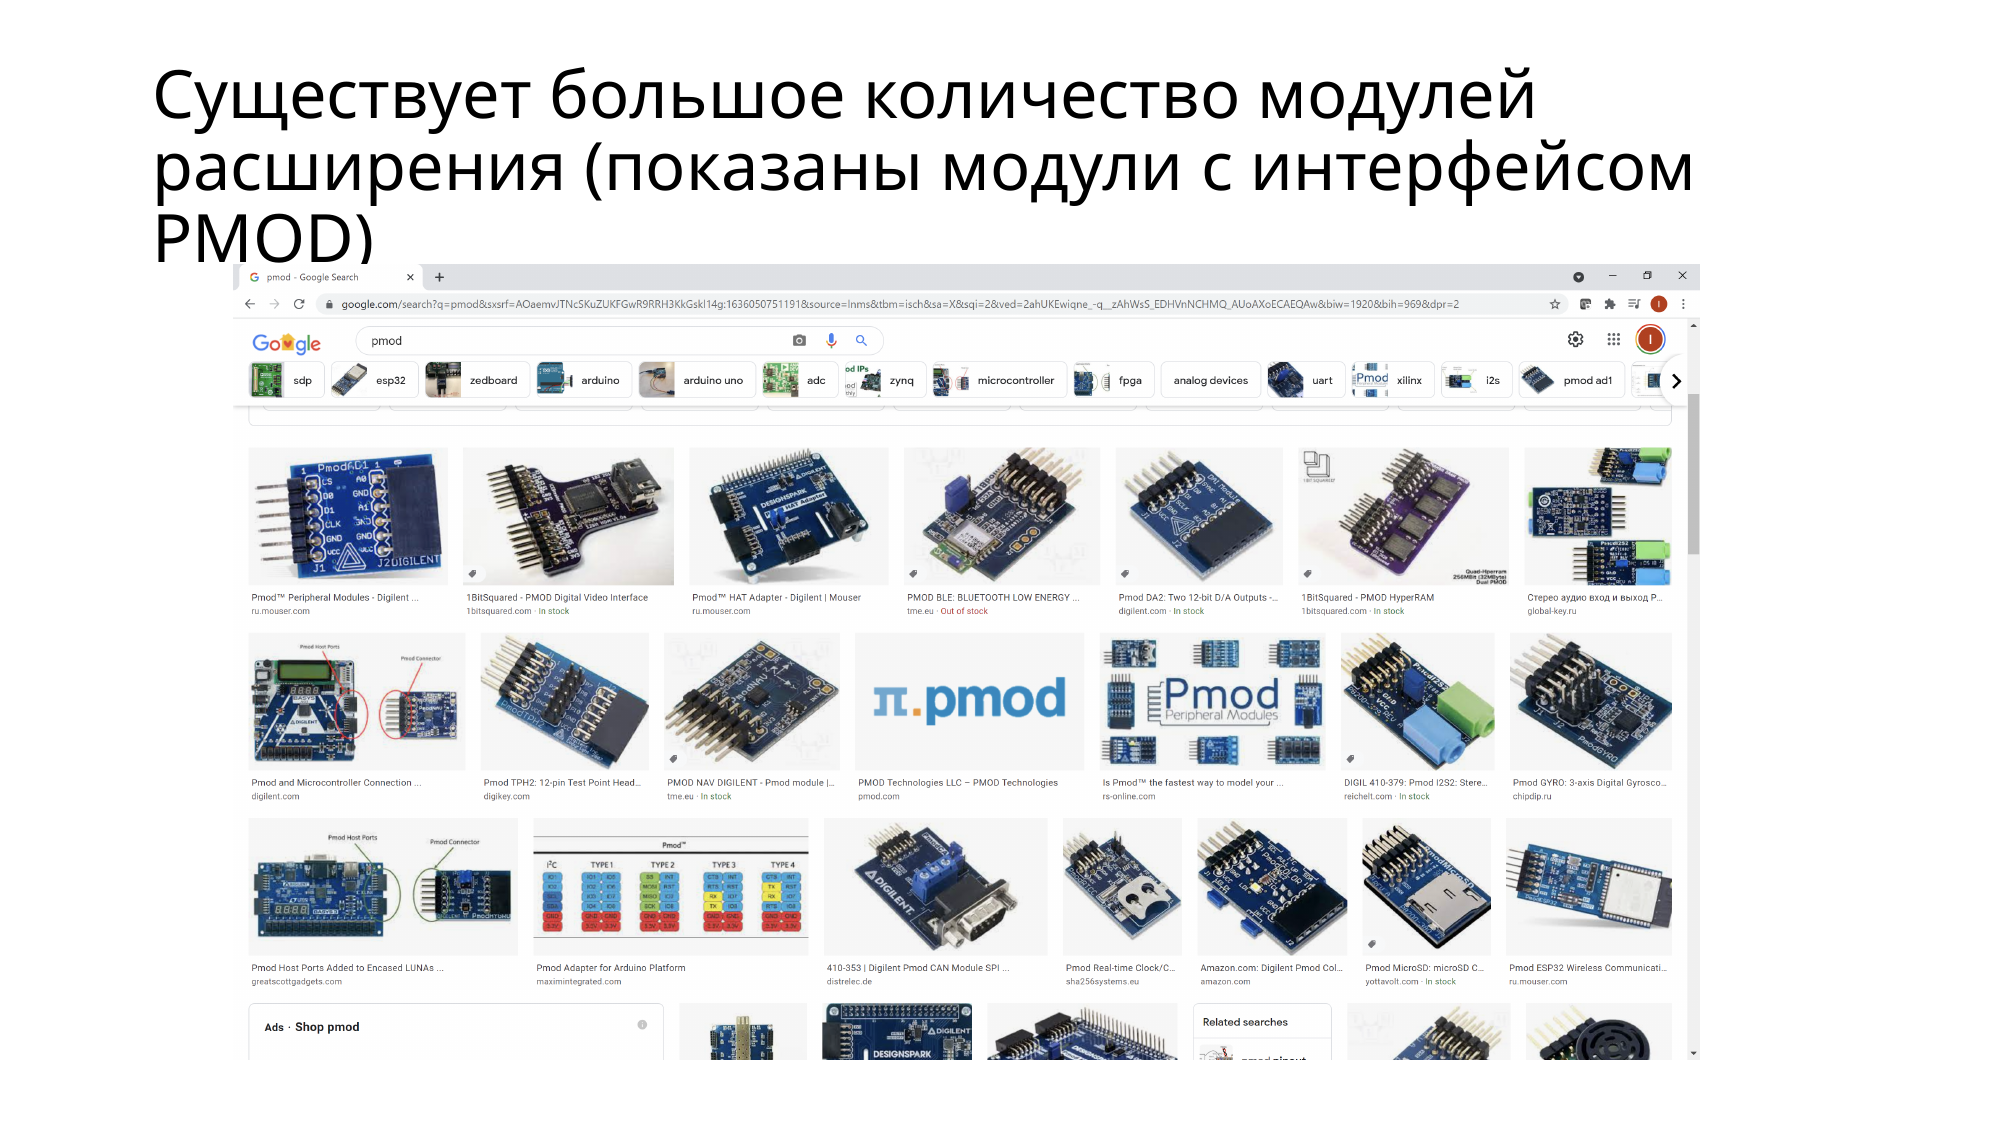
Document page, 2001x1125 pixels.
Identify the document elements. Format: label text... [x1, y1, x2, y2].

title Существует большое количество модулей расширения (показаны модули с интерфейсом PMOD) [137, 59, 1863, 278]
picture [232, 264, 1700, 1060]
